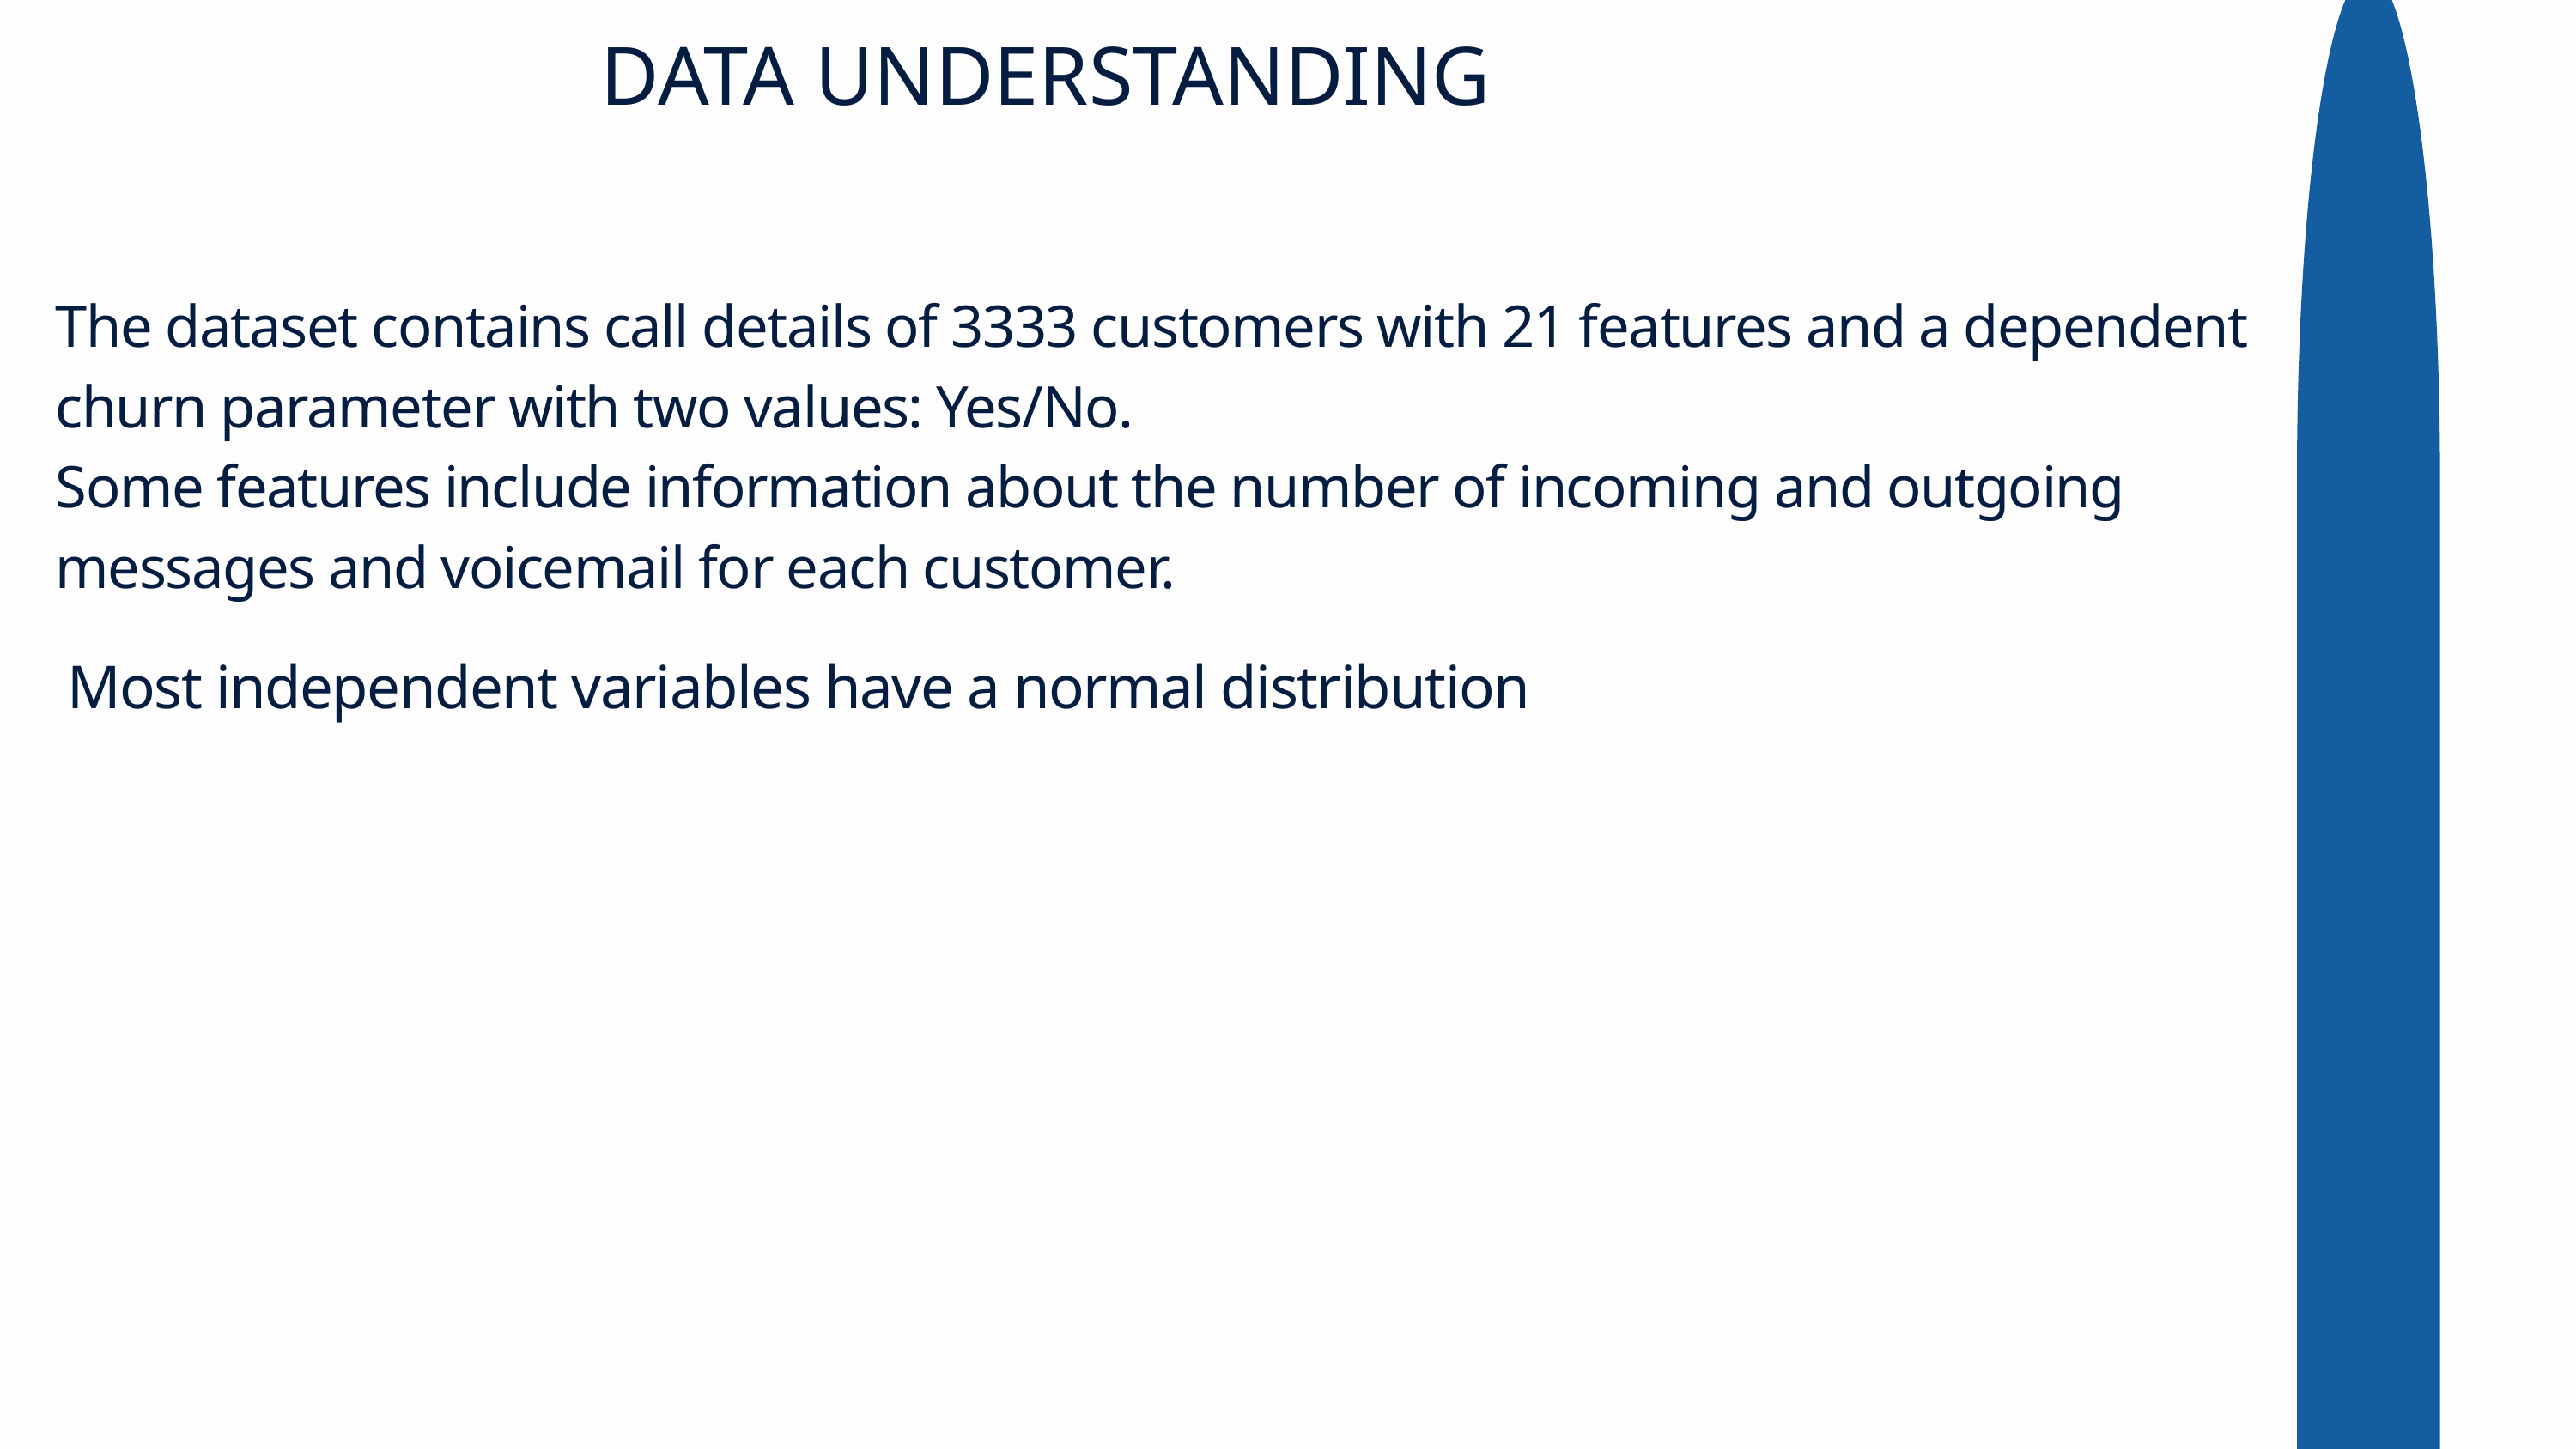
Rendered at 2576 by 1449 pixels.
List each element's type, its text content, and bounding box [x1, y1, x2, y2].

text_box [2296, 0, 2440, 1449]
text_box DATA UNDERSTANDING [600, 8, 1604, 121]
text_box Most independent variables have a normal distribution [67, 638, 2276, 721]
text_box The dataset contains call details of 3333 customers with 21 features and a dependent churn parameter with two values: Yes/No. Some features include information about the number of incoming and outgoing messages and voicemail for each customer. [55, 278, 2264, 680]
